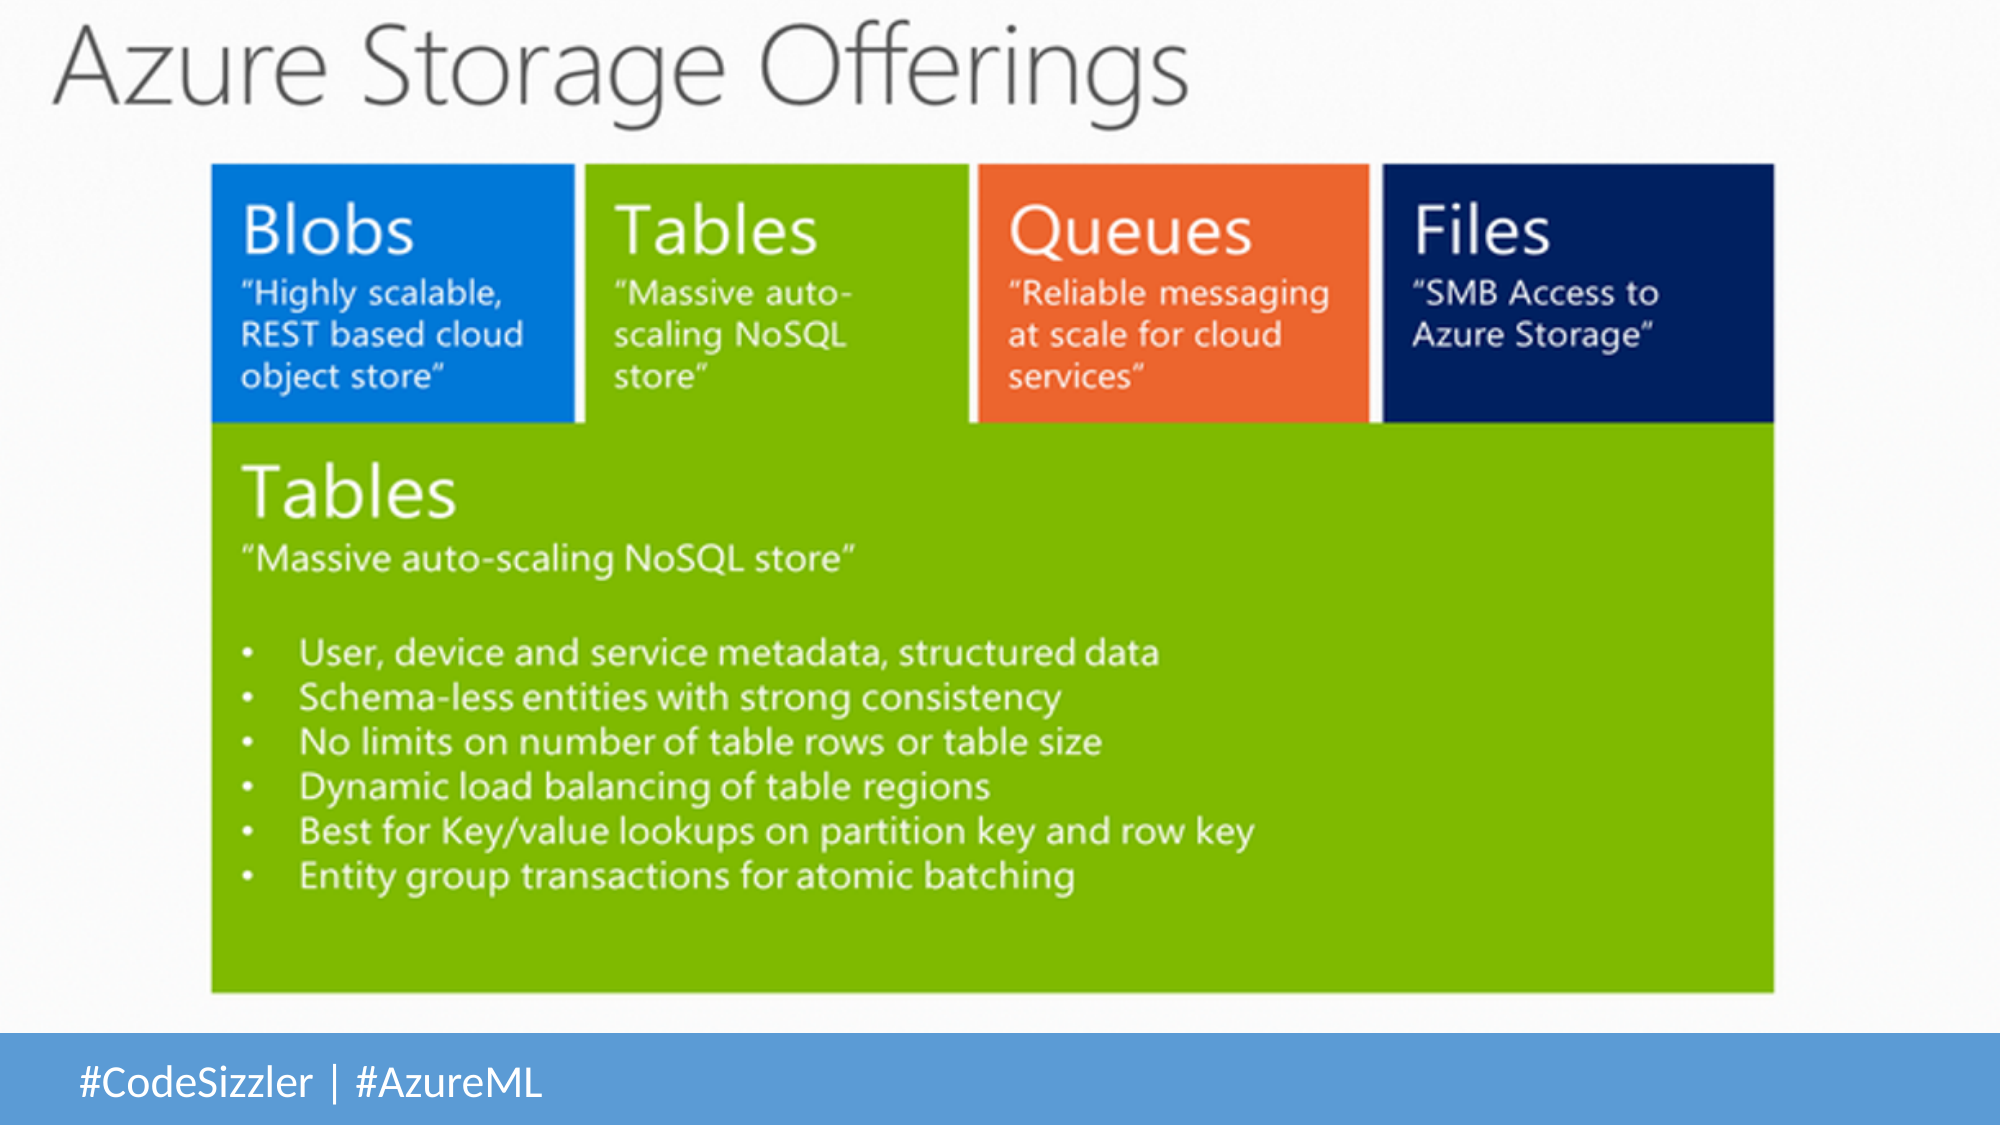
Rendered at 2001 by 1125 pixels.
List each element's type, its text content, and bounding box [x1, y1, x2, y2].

picture [0, 0, 2000, 1035]
text_box #CodeSizzler | #AzureML [0, 1035, 2000, 1125]
